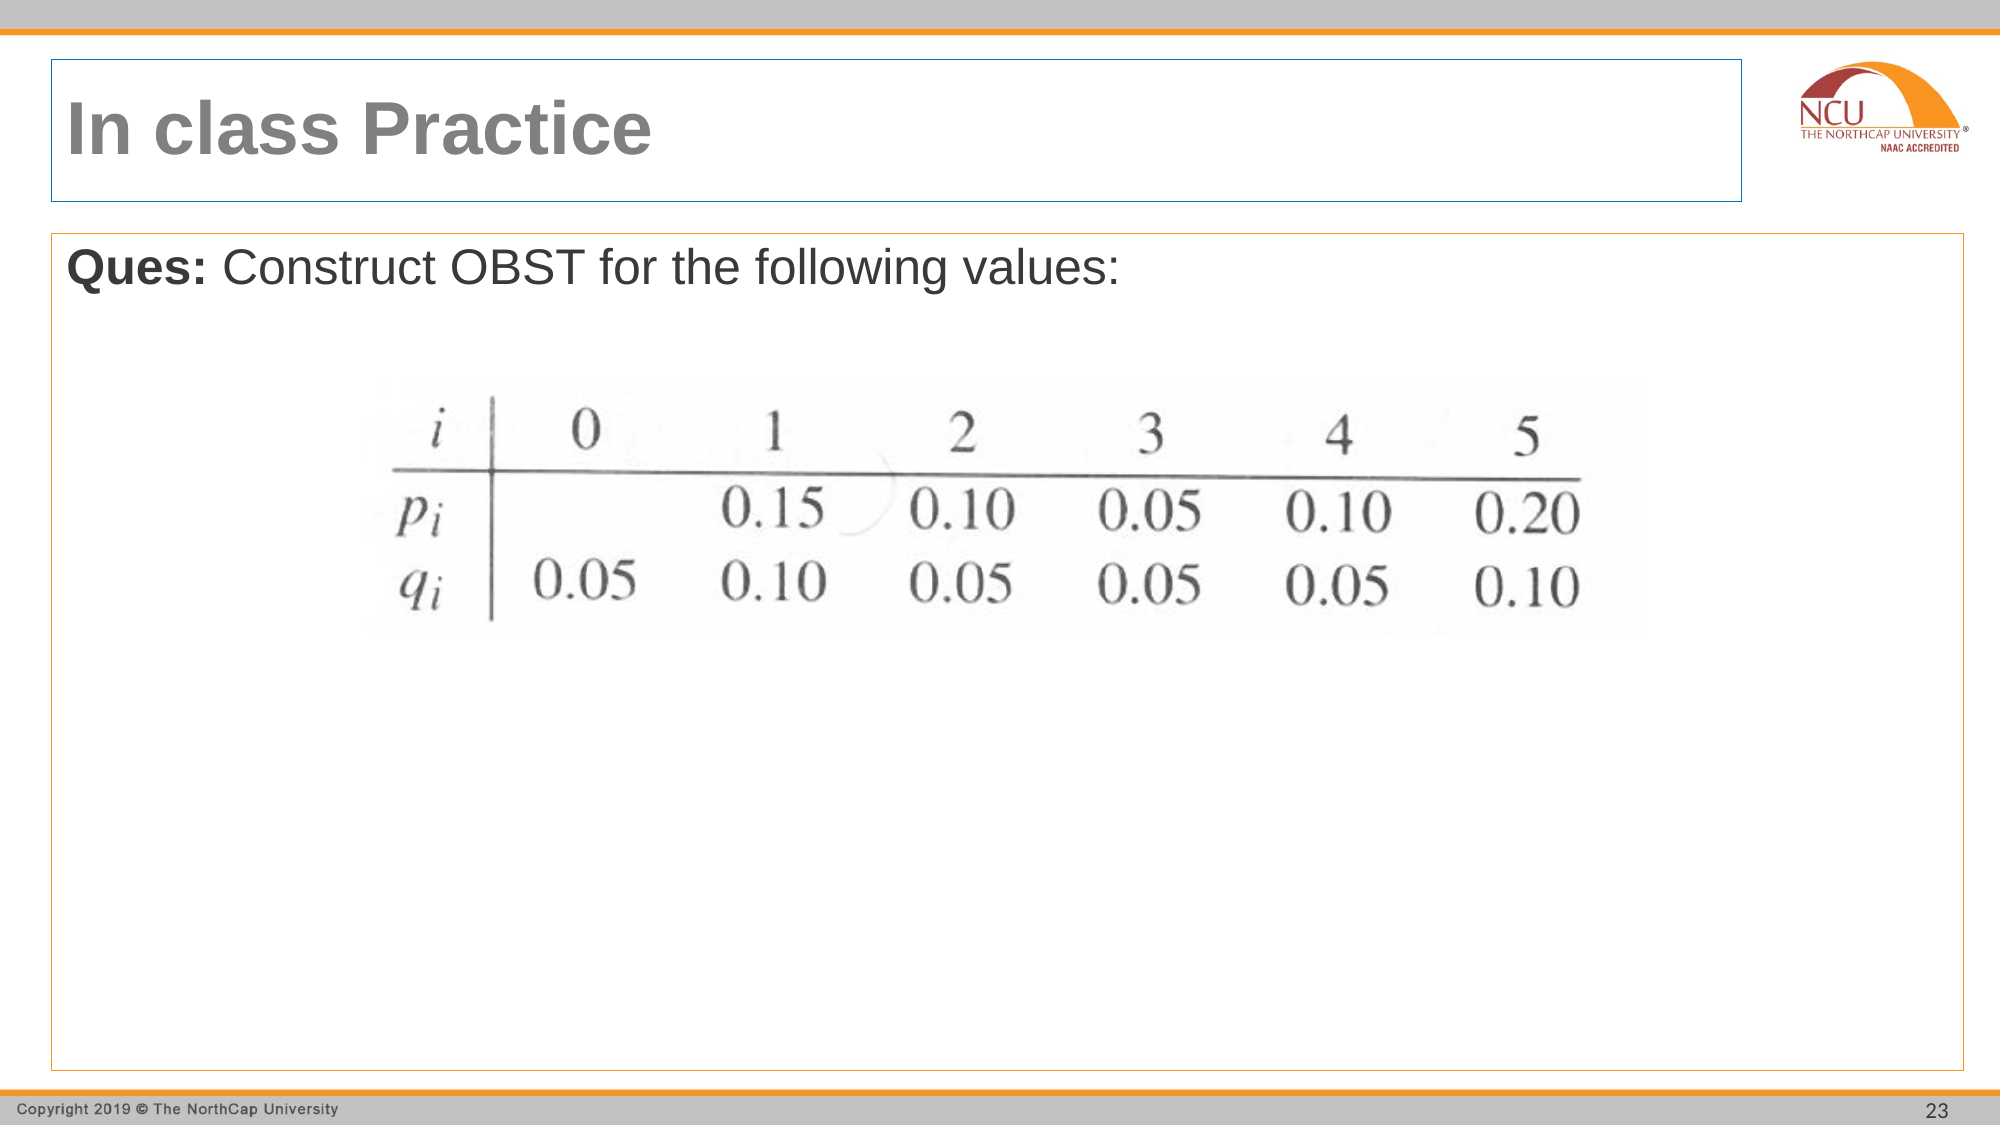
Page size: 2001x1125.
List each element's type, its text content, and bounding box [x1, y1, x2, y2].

slide_number 23 [1791, 1094, 1964, 1125]
list Ques: Construct OBST for the following values: [51, 233, 1964, 1071]
picture [0, 0, 2000, 1125]
title In class Practice [51, 59, 1742, 202]
